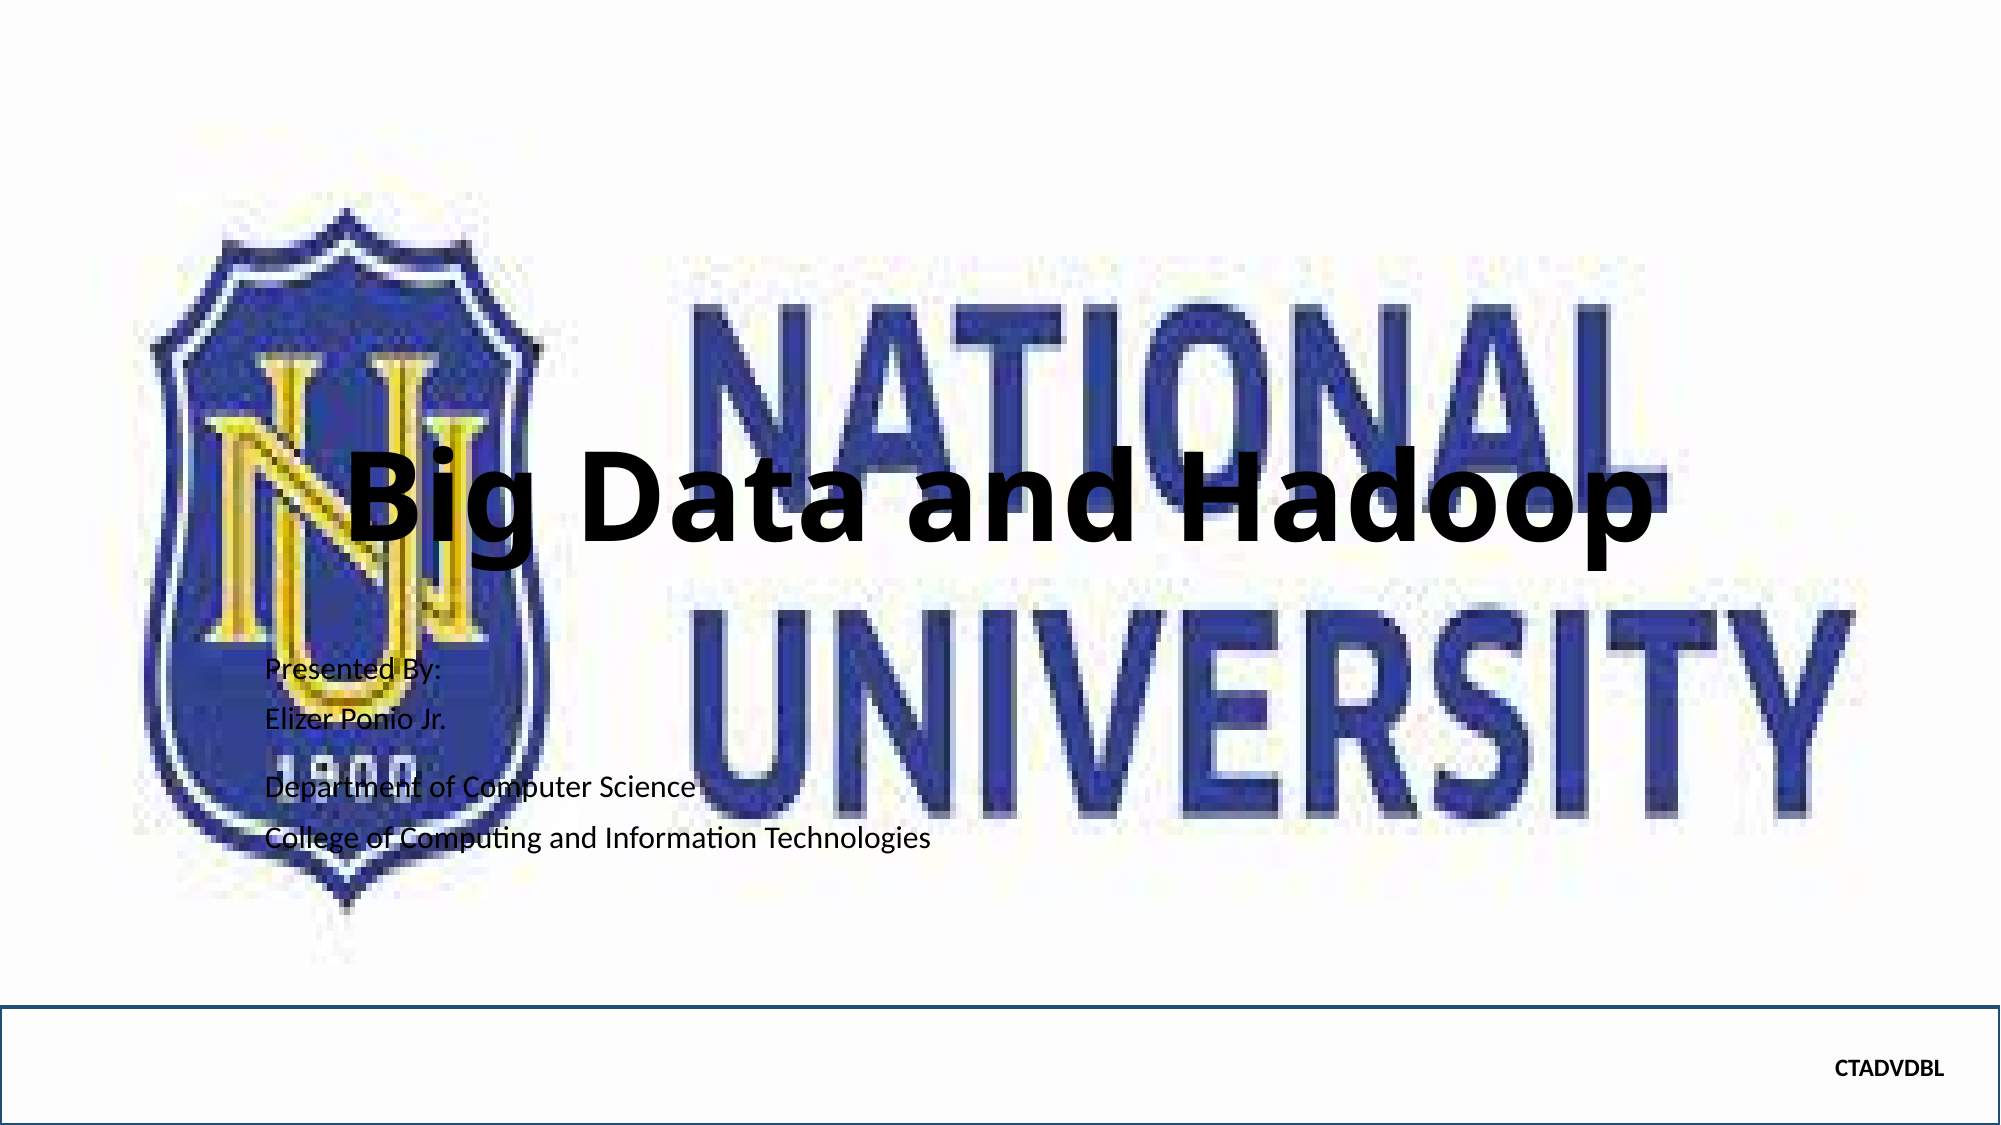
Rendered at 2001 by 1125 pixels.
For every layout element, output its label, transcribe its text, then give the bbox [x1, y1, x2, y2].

title Big Data and Hadoop [249, 184, 1750, 576]
subtitle Presented By: Elizer Ponio Jr. Department of Computer Science College of Computing and Information Technologies [249, 590, 1750, 863]
footer CTADVDBL [0, 1007, 2000, 1125]
picture [0, 0, 2000, 1007]
